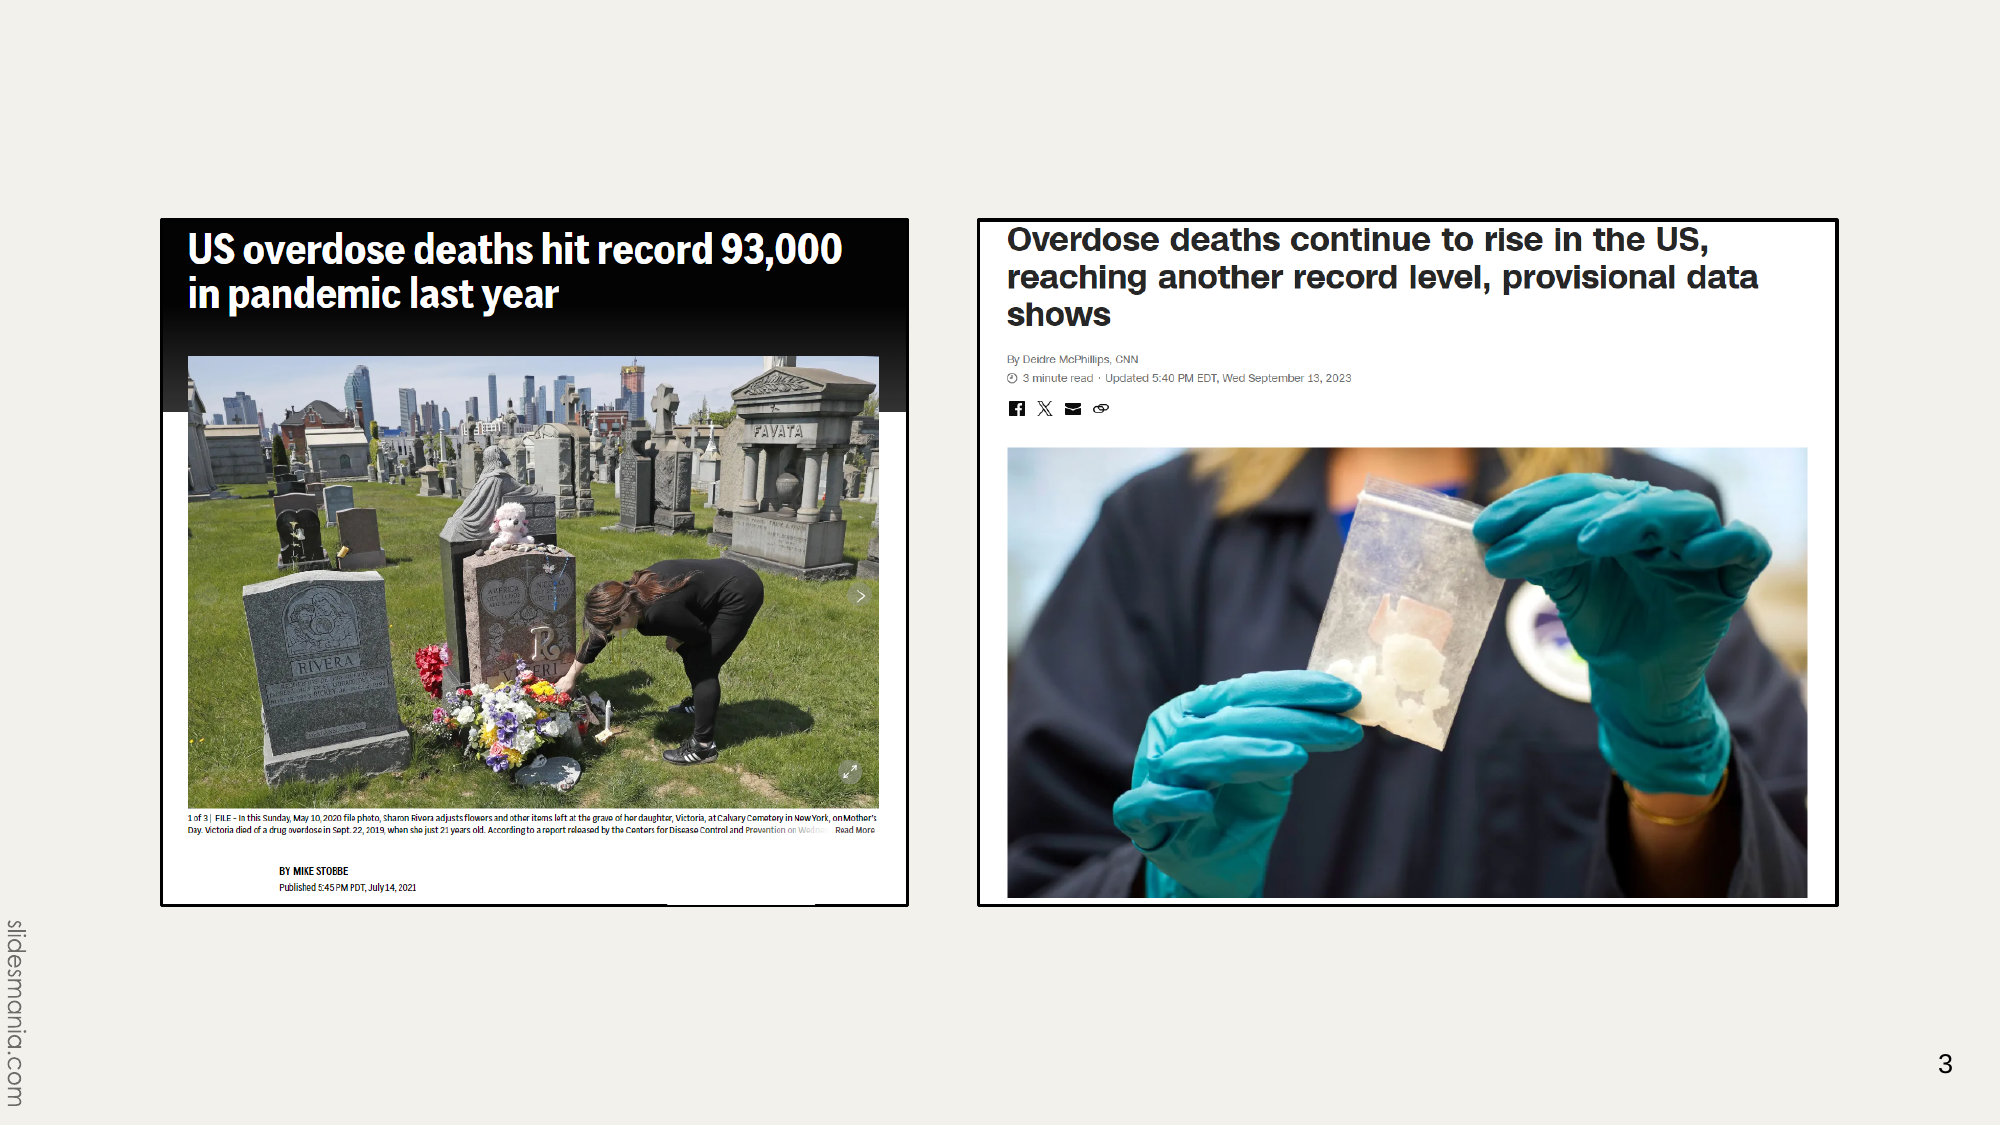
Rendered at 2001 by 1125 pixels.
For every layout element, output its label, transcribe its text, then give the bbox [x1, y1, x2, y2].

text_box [163, 221, 907, 904]
slide_number ‹#› [1853, 1019, 1974, 1106]
picture [979, 221, 1836, 904]
